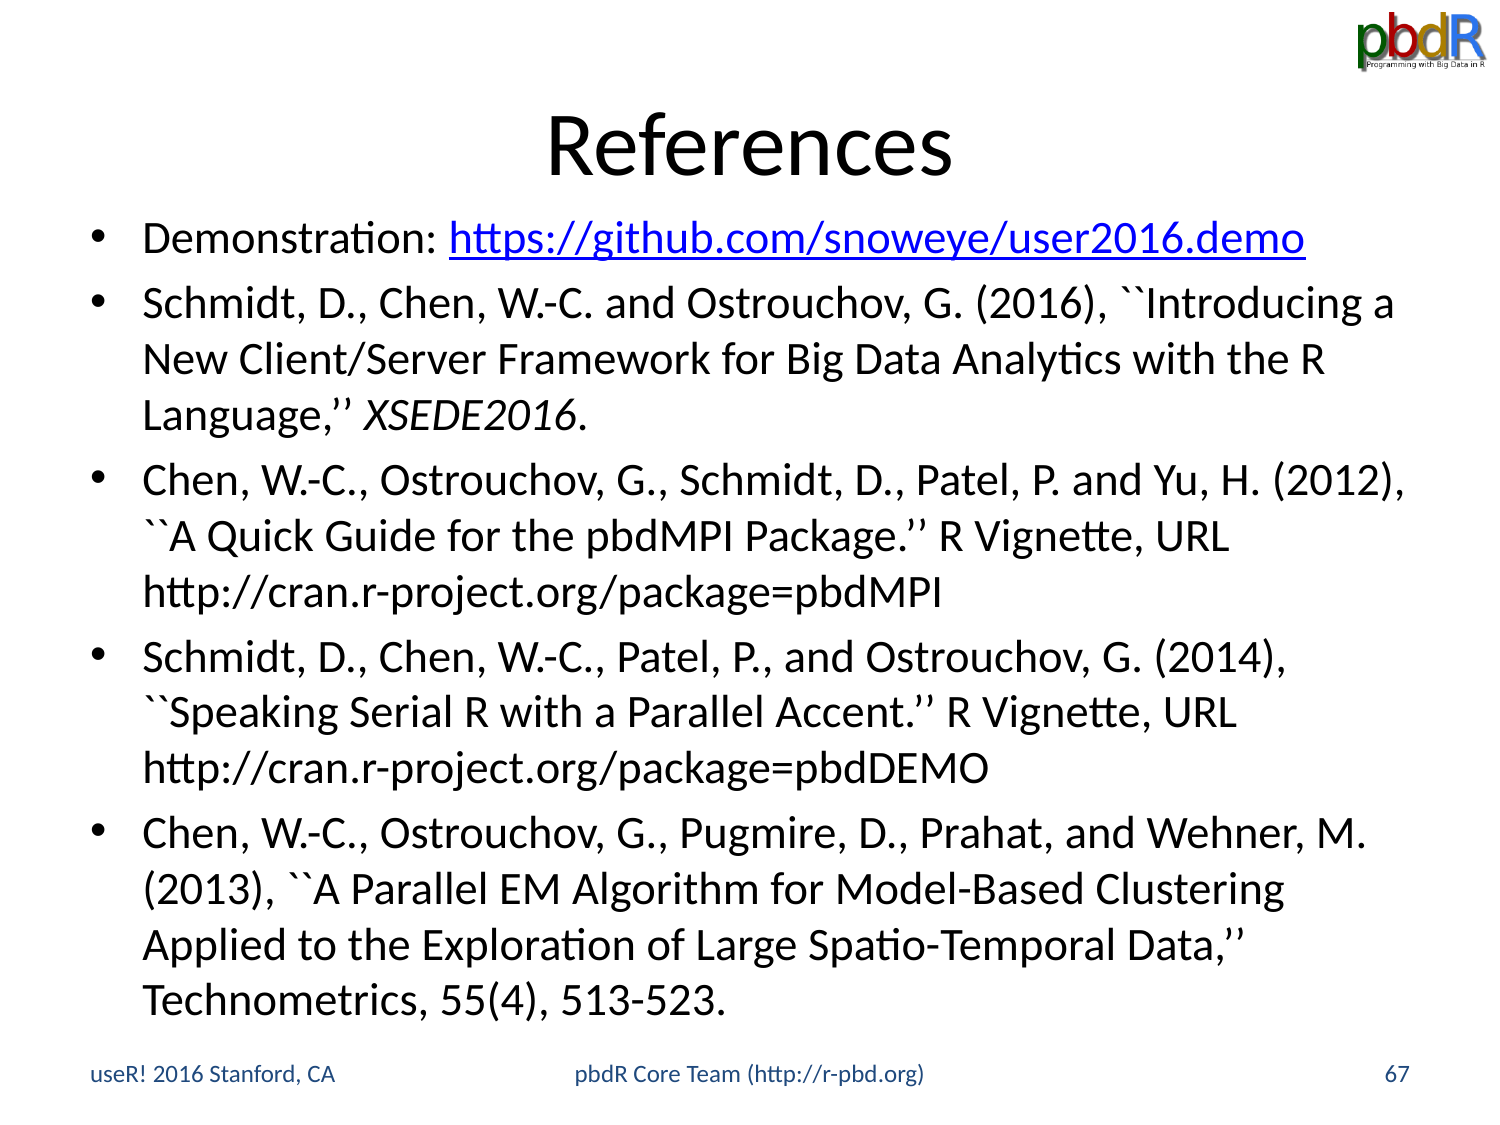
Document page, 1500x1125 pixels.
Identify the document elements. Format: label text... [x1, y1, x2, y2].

list Demonstration: https://github.com/snoweye/user2016.demo Schmidt, D., Chen, W.-C. and Ostrouchov, G. (2016), ``Introducing a New Client/Server Framework for Big Data Analytics with the R Language,’’ XSEDE2016. Chen, W.-C., Ostrouchov, G., Schmidt, D., Patel, P. and Yu, H. (2012), ``A Quick Guide for the pbdMPI Package.’’ R Vignette, URL http://cran.r-project.org/package=pbdMPI Schmidt, D., Chen, W.-C., Patel, P., and Ostrouchov, G. (2014), ``Speaking Serial R with a Parallel Accent.’’ R Vignette, URL http://cran.r-project.org/package=pbdDEMO Chen, W.-C., Ostrouchov, G., Pugmire, D., Prahat, and Wehner, M. (2013), ``A Parallel EM Algorithm for Model-Based Clustering Applied to the Exploration of Large Spatio-Temporal Data,’’ Technometrics, 55(4), 513-523. [75, 200, 1425, 1038]
footer pbdR Core Team (http://r-pbd.org) [512, 1042, 988, 1103]
slide_number useR! 2016 Stanford, CA [75, 1042, 425, 1103]
picture [1358, 12, 1488, 73]
slide_number 67 [1074, 1042, 1425, 1103]
title References [75, 45, 1425, 200]
